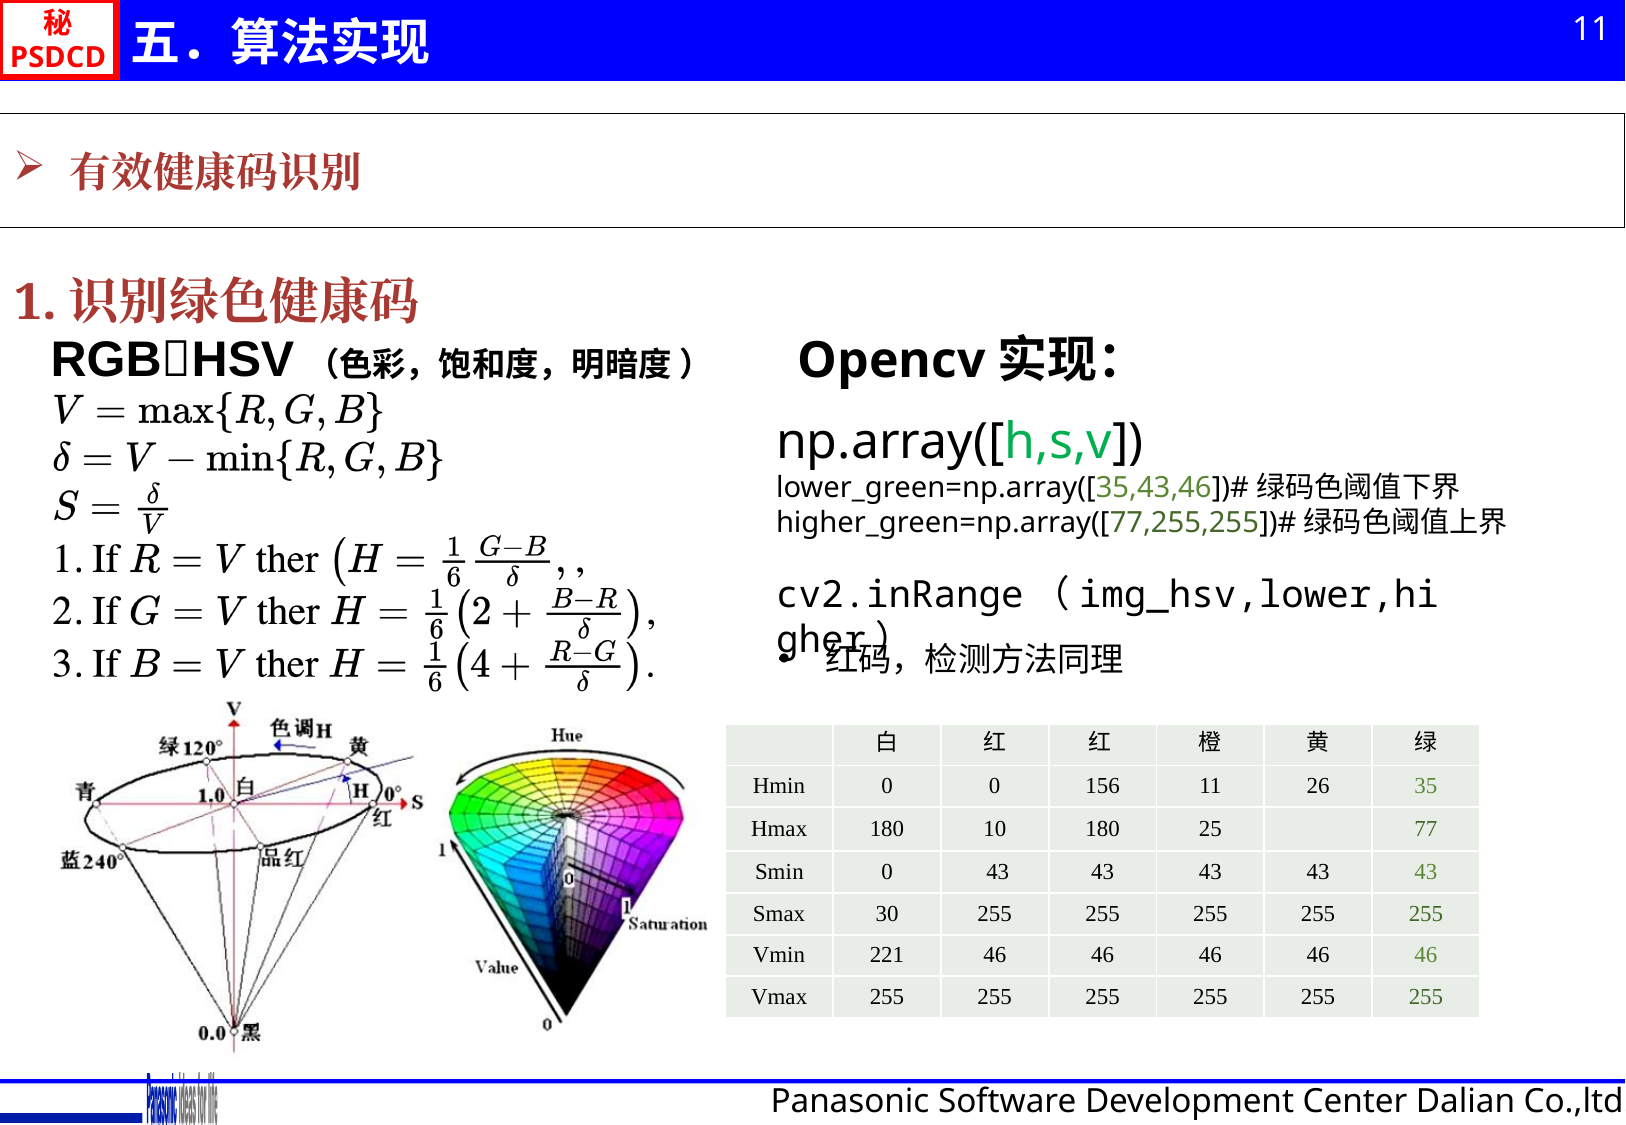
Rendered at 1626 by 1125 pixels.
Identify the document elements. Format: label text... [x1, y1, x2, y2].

picture [52, 386, 710, 1059]
slide_number 11 [1275, 0, 1625, 79]
text_box 五．算法实现 [115, 2, 1624, 78]
text_box cv2.inRange（img_hsv,lower,higher） [761, 562, 1474, 668]
text_box RGBHSV（色彩，饱和度，明暗度 ） [35, 318, 728, 394]
text_box Opencv实现： [783, 319, 1163, 395]
text_box 有效健康码识别 [0, 113, 1625, 228]
text_box 1.识别绿色健康码 [0, 262, 434, 337]
text_box 红码，检测方法同理 [763, 630, 1140, 686]
text_box np.array([h,s,v]) lower_green=np.array([35,43,46])#绿码色阈值下界 higher_green=np.array([77,255,255])#绿码色阈值上界 [761, 401, 1605, 546]
